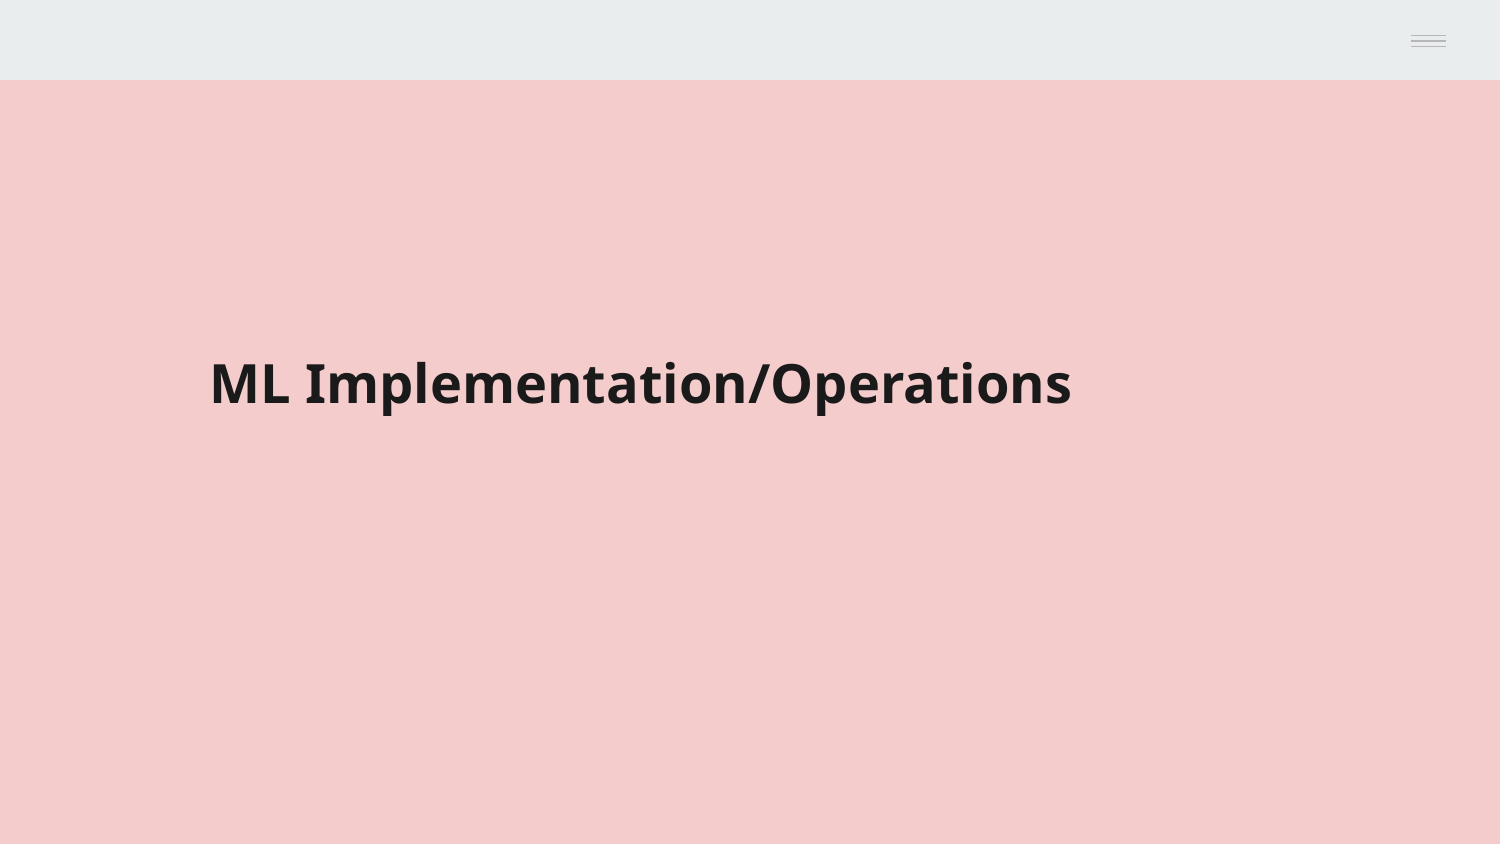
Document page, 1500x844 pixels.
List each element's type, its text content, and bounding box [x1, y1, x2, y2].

title ML Implementation/Operations [119, 334, 1381, 422]
